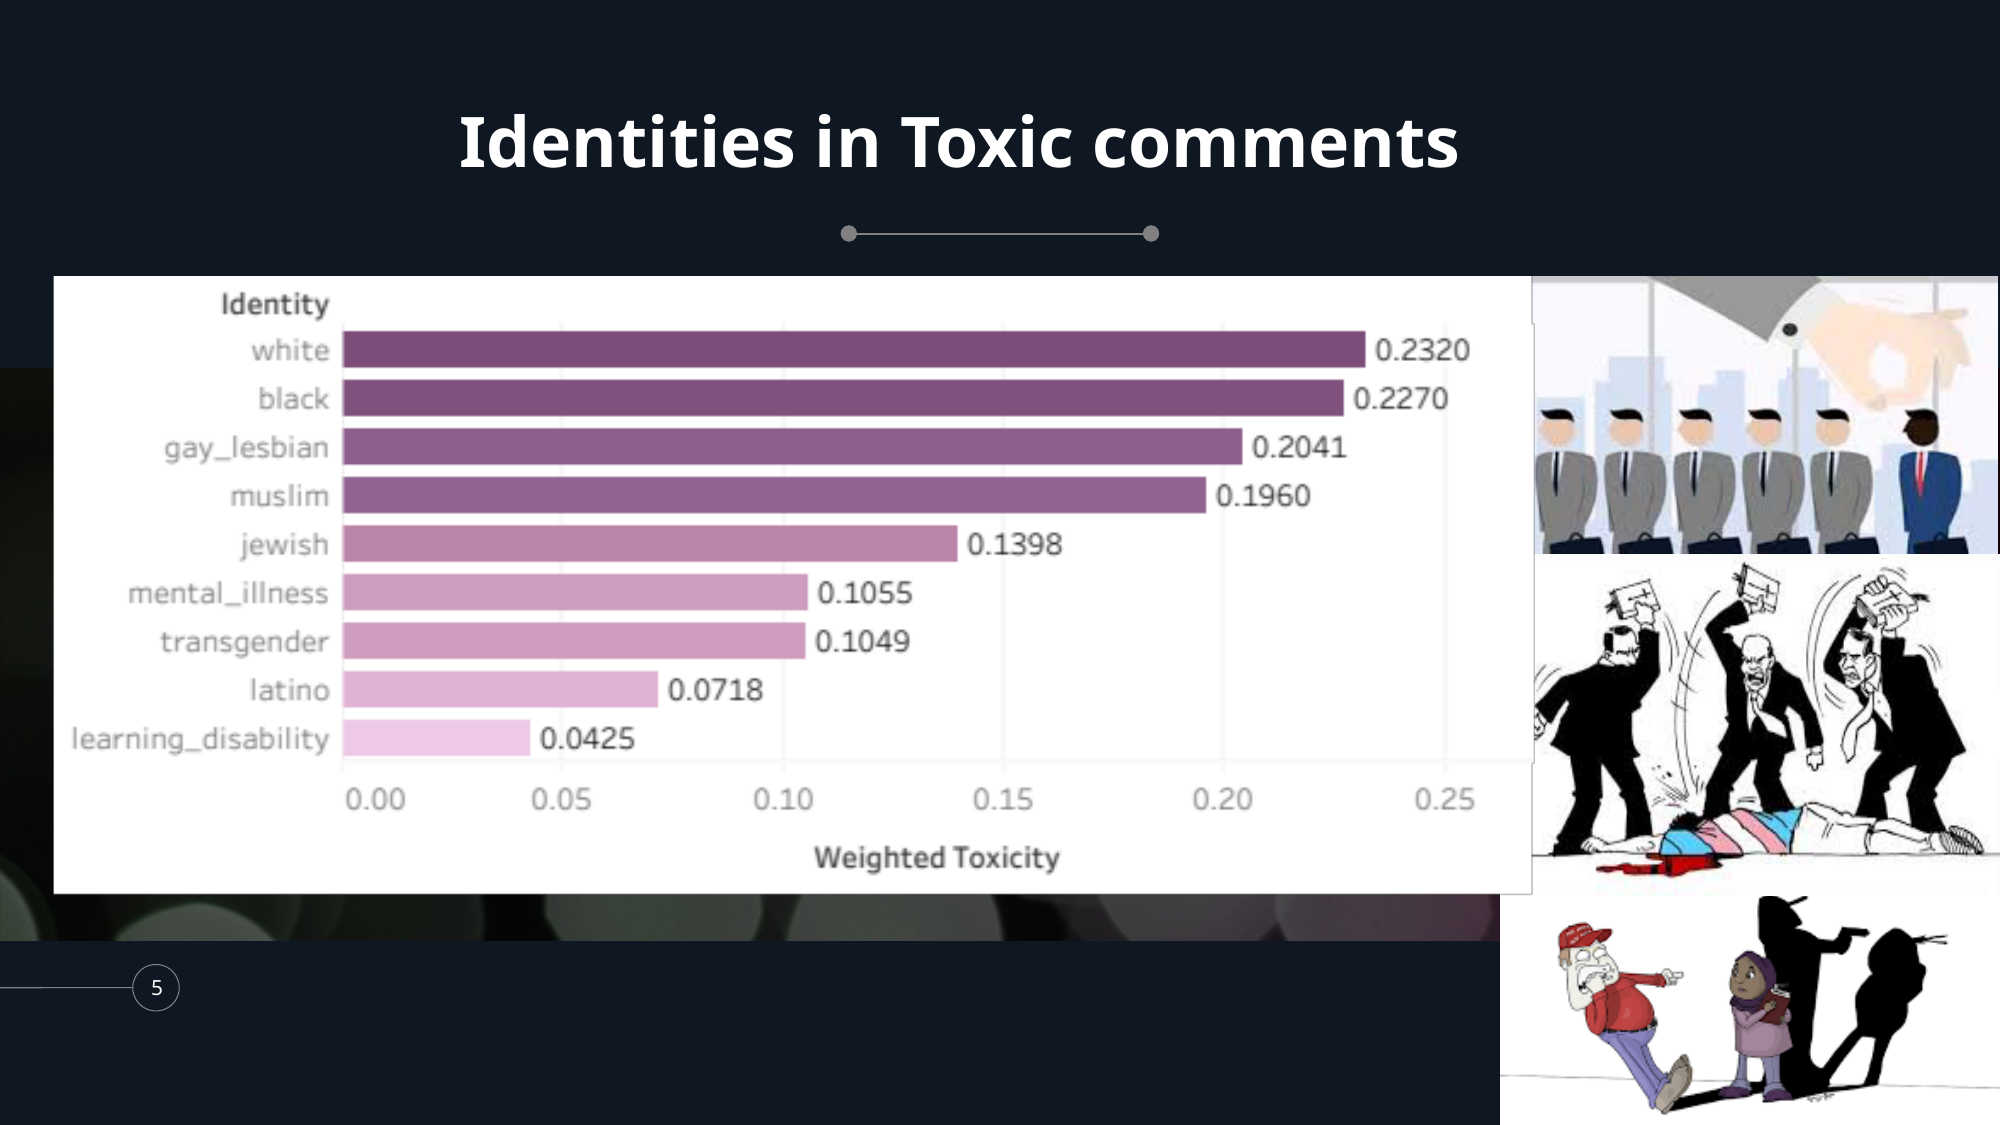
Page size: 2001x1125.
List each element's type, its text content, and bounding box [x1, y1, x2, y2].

title Identities in Toxic comments [431, 89, 1489, 184]
text_box 5 [127, 964, 186, 1014]
picture [0, 276, 2000, 1125]
